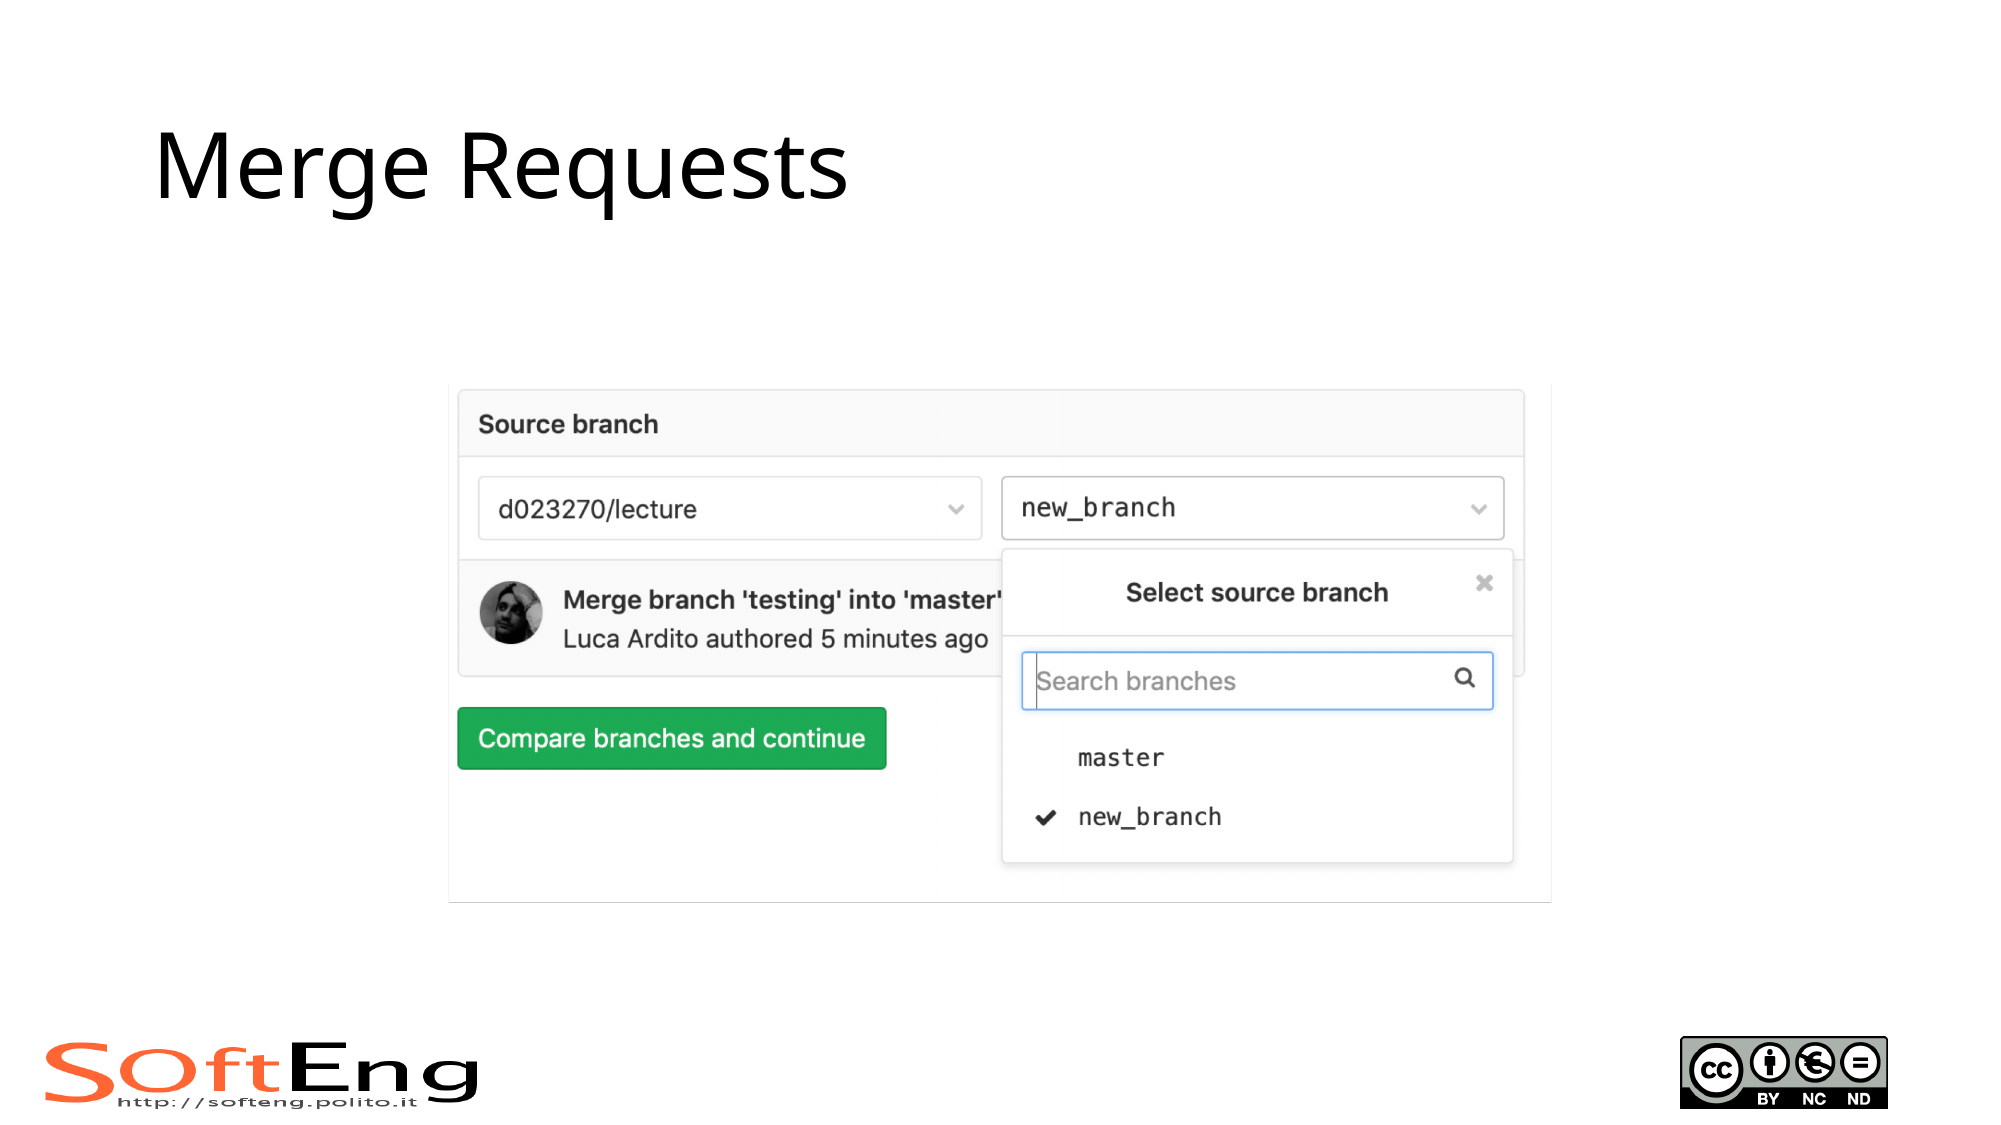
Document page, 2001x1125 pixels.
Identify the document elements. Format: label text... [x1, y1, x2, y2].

picture [37, 1026, 488, 1119]
picture [1680, 1036, 1888, 1109]
title Merge Requests [137, 59, 1863, 278]
text_box [448, 384, 1552, 903]
